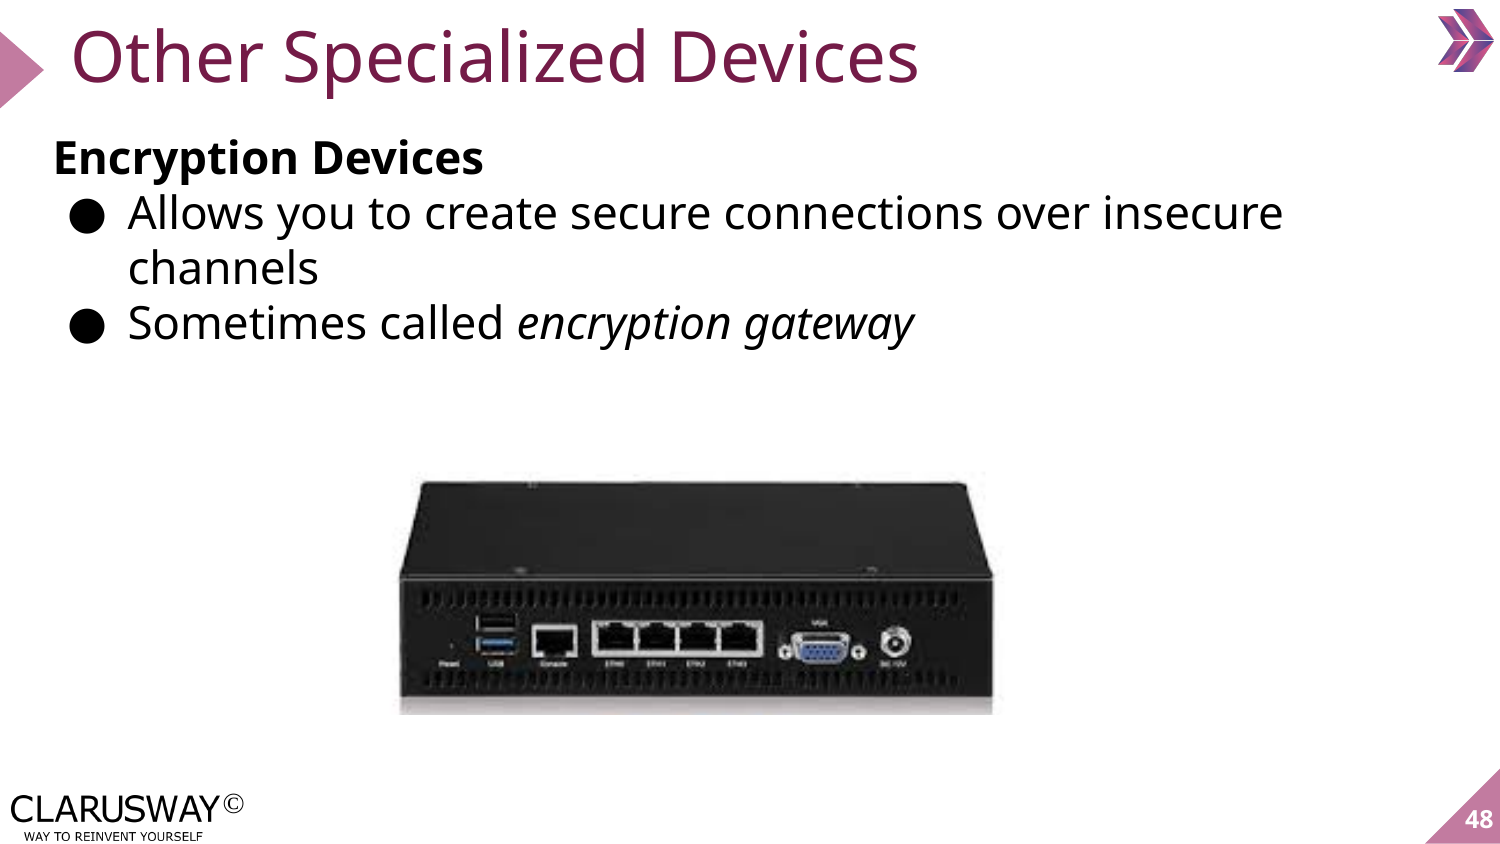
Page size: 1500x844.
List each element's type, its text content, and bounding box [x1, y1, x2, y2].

slide_number 48 [1418, 760, 1494, 838]
picture [1438, 9, 1494, 72]
picture [11, 795, 220, 841]
text_box Encryption Devices Allows you to create secure connections over insecure channels Sometimes called encryption gateway [37, 113, 1488, 432]
title Other Specialized Devices [70, 28, 1419, 113]
picture [282, 454, 1111, 716]
